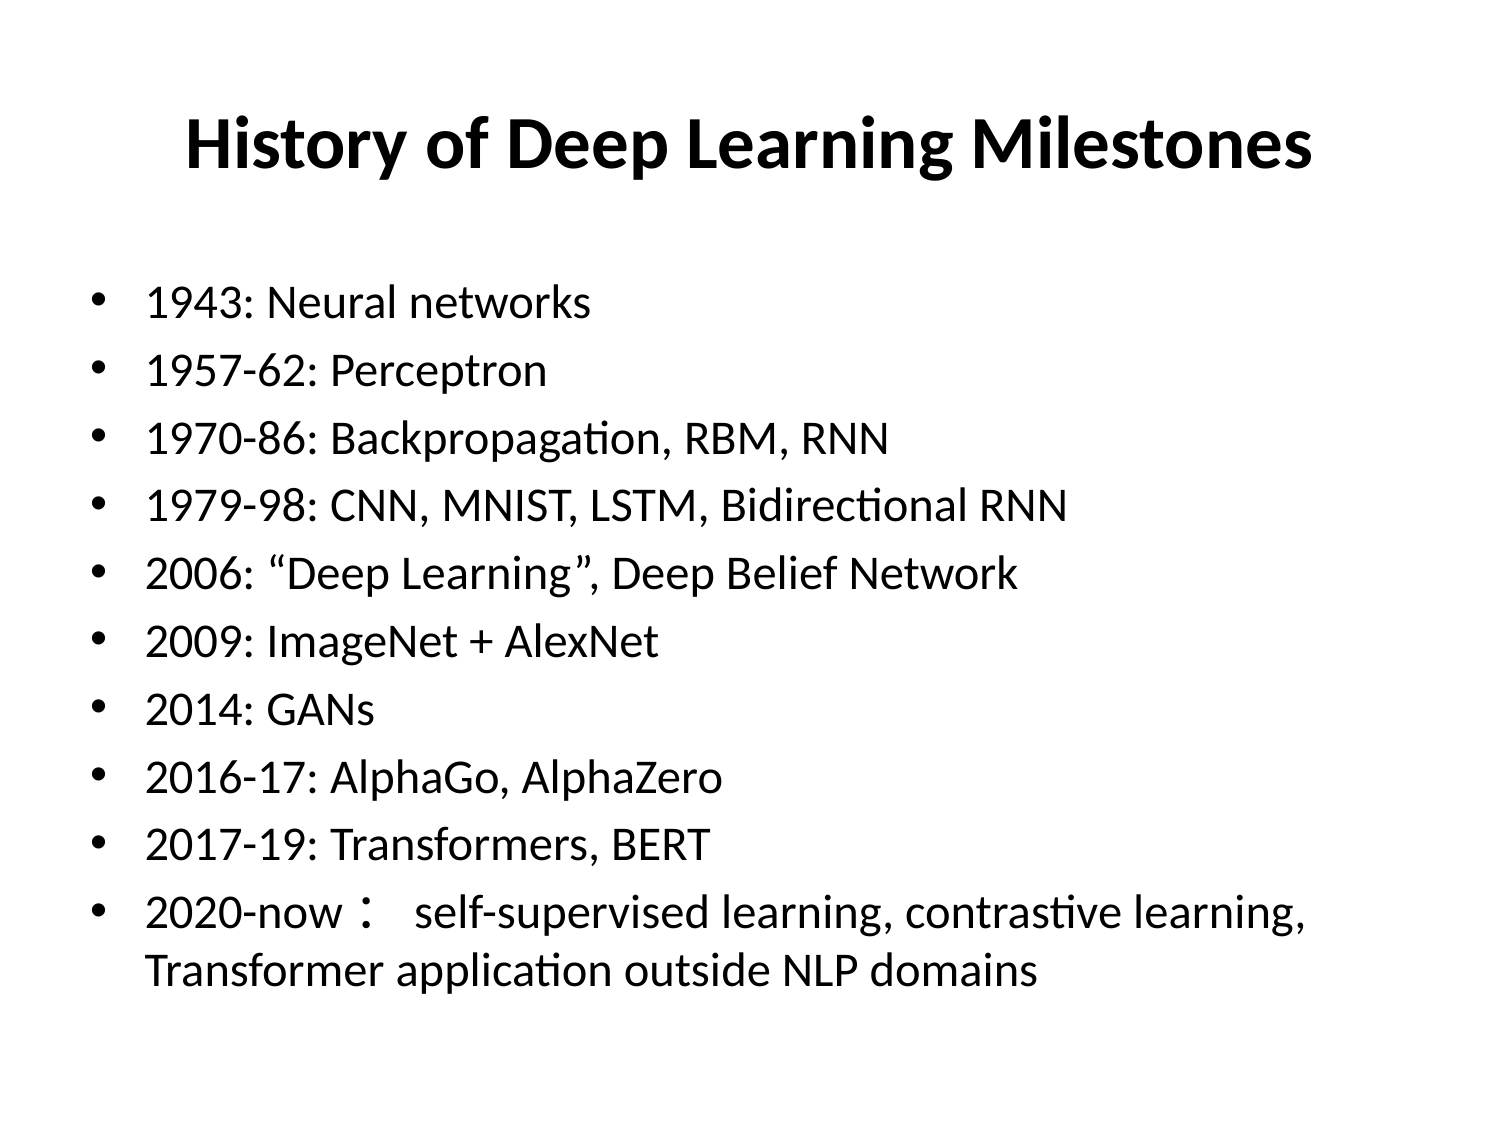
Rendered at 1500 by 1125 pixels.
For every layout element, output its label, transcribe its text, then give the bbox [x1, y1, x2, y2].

list 1943: Neural networks 1957-62: Perceptron 1970-86: Backpropagation, RBM, RNN 1979-98: CNN, MNIST, LSTM, Bidirectional RNN 2006: “Deep Learning”, Deep Belief Network 2009: ImageNet + AlexNet 2014: GANs 2016-17: AlphaGo, AlphaZero 2017-19: Transformers, BERT 2020-now：self-supervised learning, contrastive learning, Transformer application outside NLP domains [75, 262, 1425, 1005]
title History of Deep Learning Milestones [75, 45, 1425, 233]
